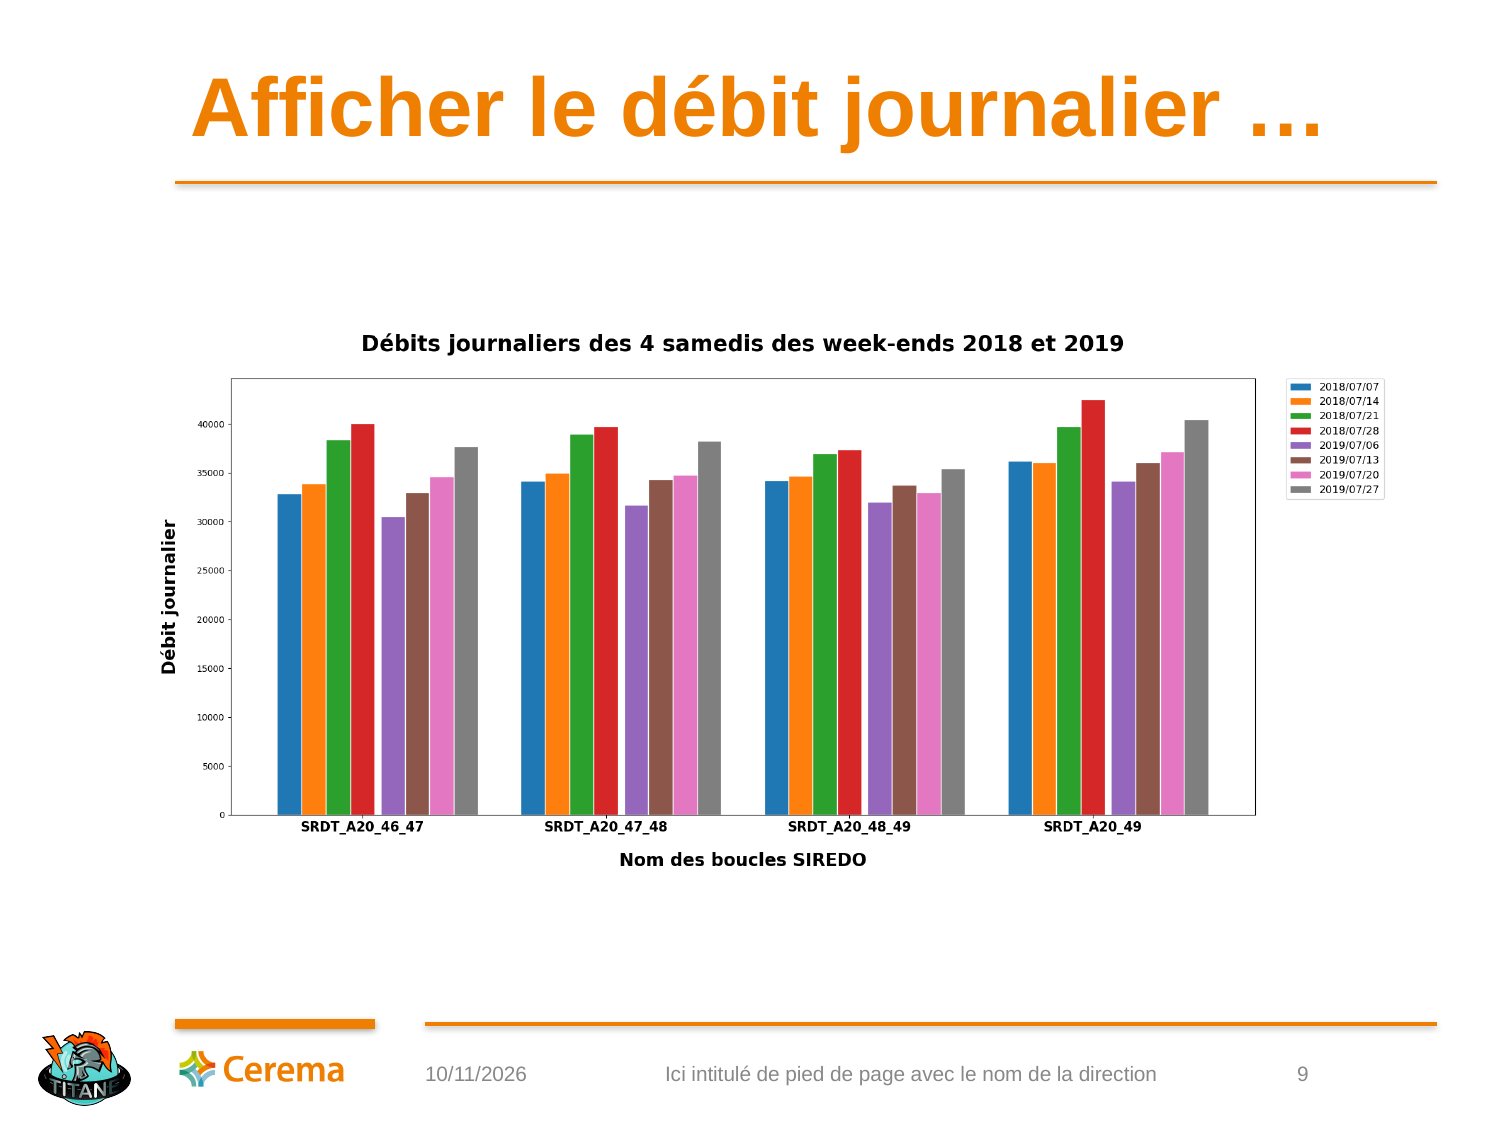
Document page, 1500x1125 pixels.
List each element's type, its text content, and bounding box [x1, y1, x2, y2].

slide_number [425, 1042, 664, 1103]
picture [38, 1031, 131, 1106]
slide_number 9 [1297, 1042, 1425, 1103]
picture [65, 309, 1387, 877]
picture [162, 1033, 361, 1104]
text_box Afficher le débit journalier … [175, 23, 1425, 183]
footer Ici intitulé de pied de page avec le nom de la direction [664, 1042, 1297, 1103]
